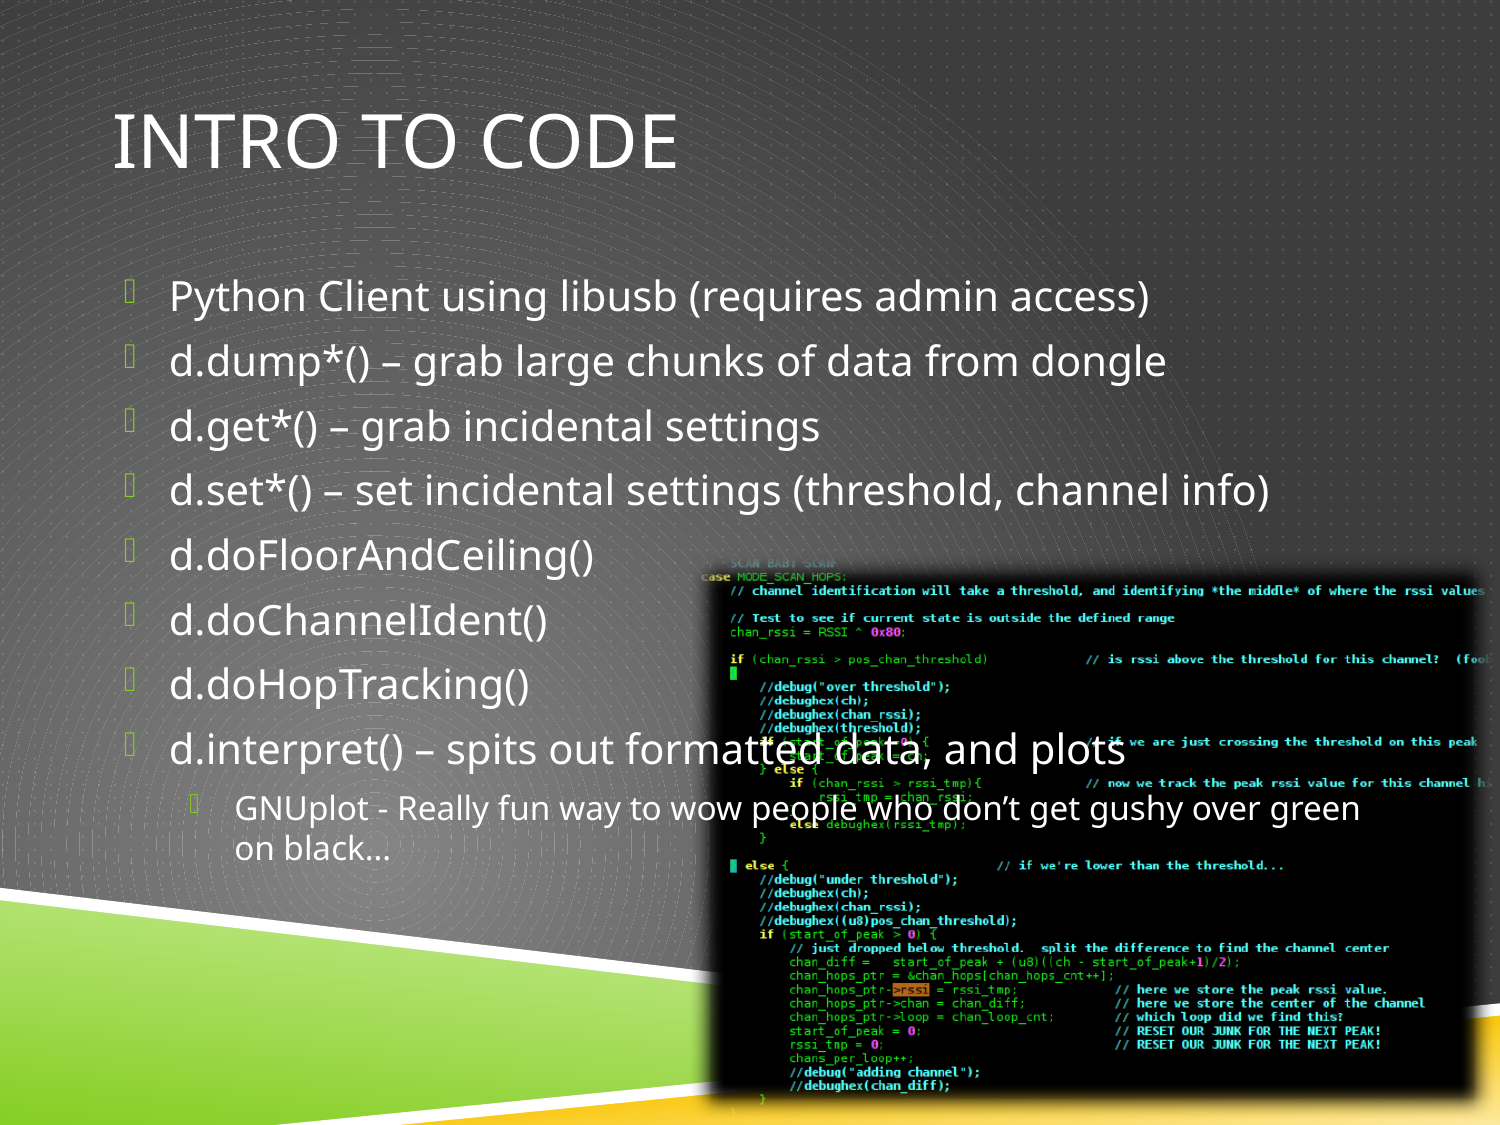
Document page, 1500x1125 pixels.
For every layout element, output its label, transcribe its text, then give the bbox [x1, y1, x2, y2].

title Intro to code [112, 45, 1388, 233]
list Python Client using libusb (requires admin access) d.dump*() – grab large chunks of data from dongle d.get*() – grab incidental settings d.set*() – set incidental settings (threshold, channel info) d.doFloorAndCeiling() d.doChannelIdent() d.doHopTracking() d.interpret() – spits out formatted data, and plots GNUplot - Really fun way to wow people who don’t get gushy over green on black… [112, 262, 1388, 875]
picture [689, 554, 1496, 1120]
